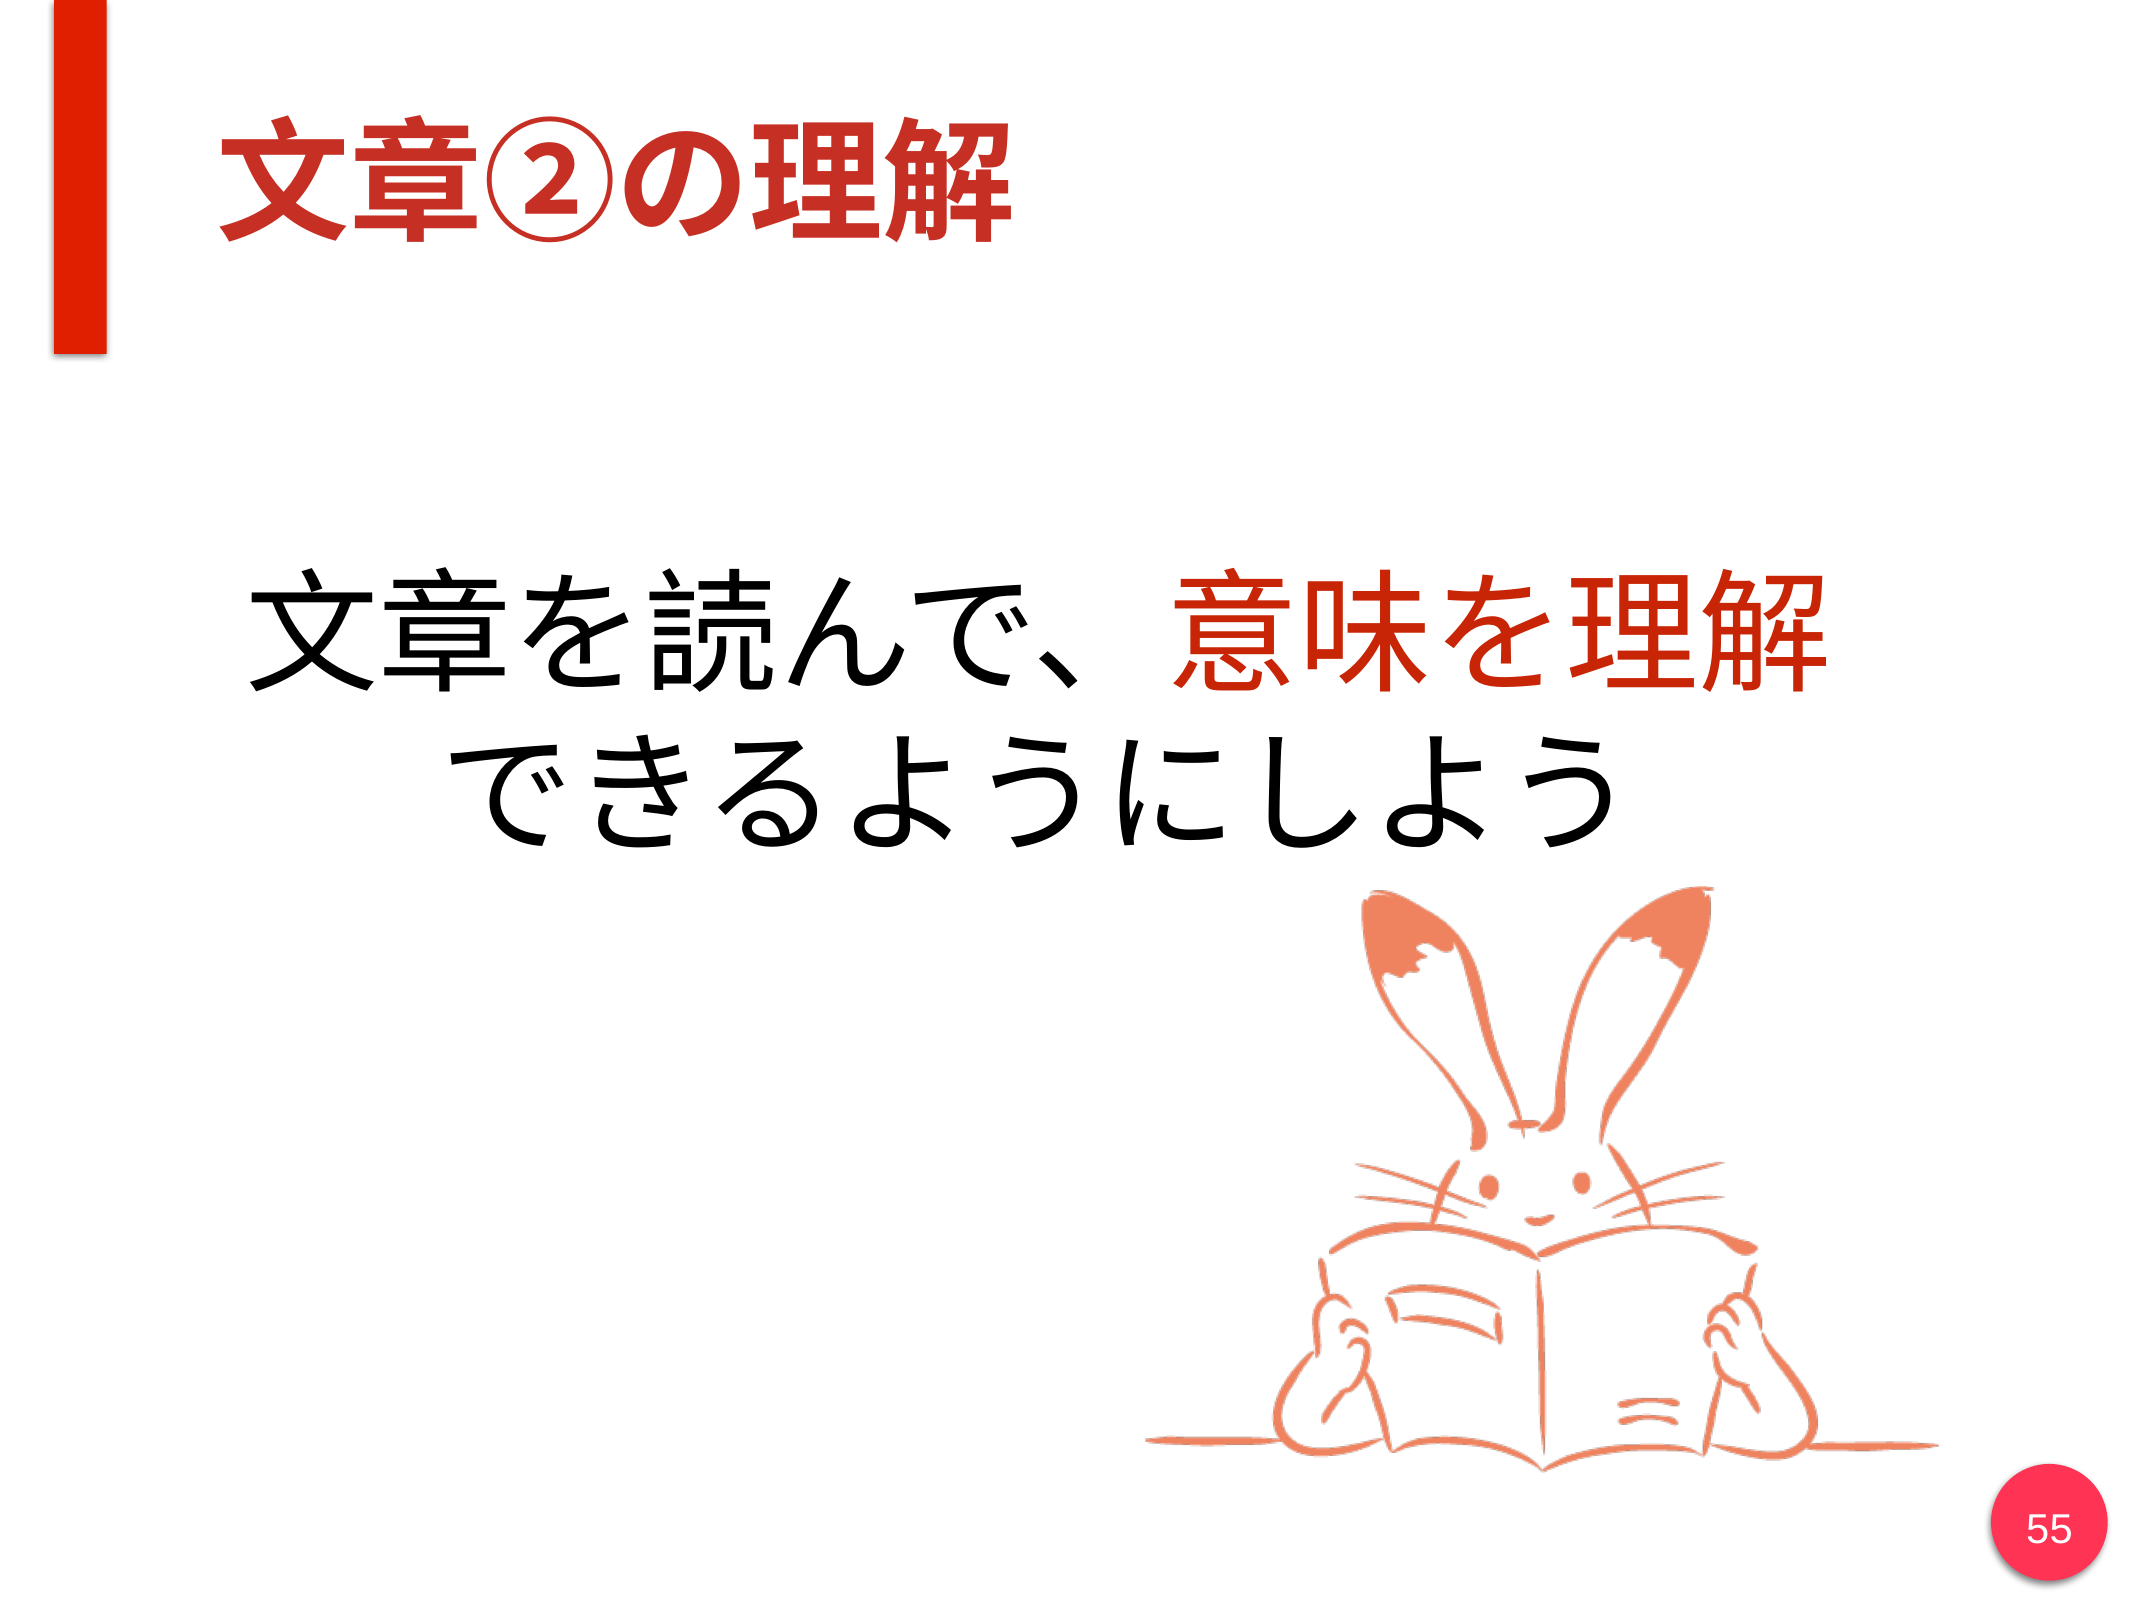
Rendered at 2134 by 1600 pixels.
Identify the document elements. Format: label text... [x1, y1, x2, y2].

picture [1145, 886, 1940, 1473]
slide_number ‹#› [2012, 1493, 2087, 1600]
text_box 文章を読んで、意味を理解できるようにしよう [227, 452, 1851, 965]
title 文章②の理解 [208, 18, 2030, 336]
